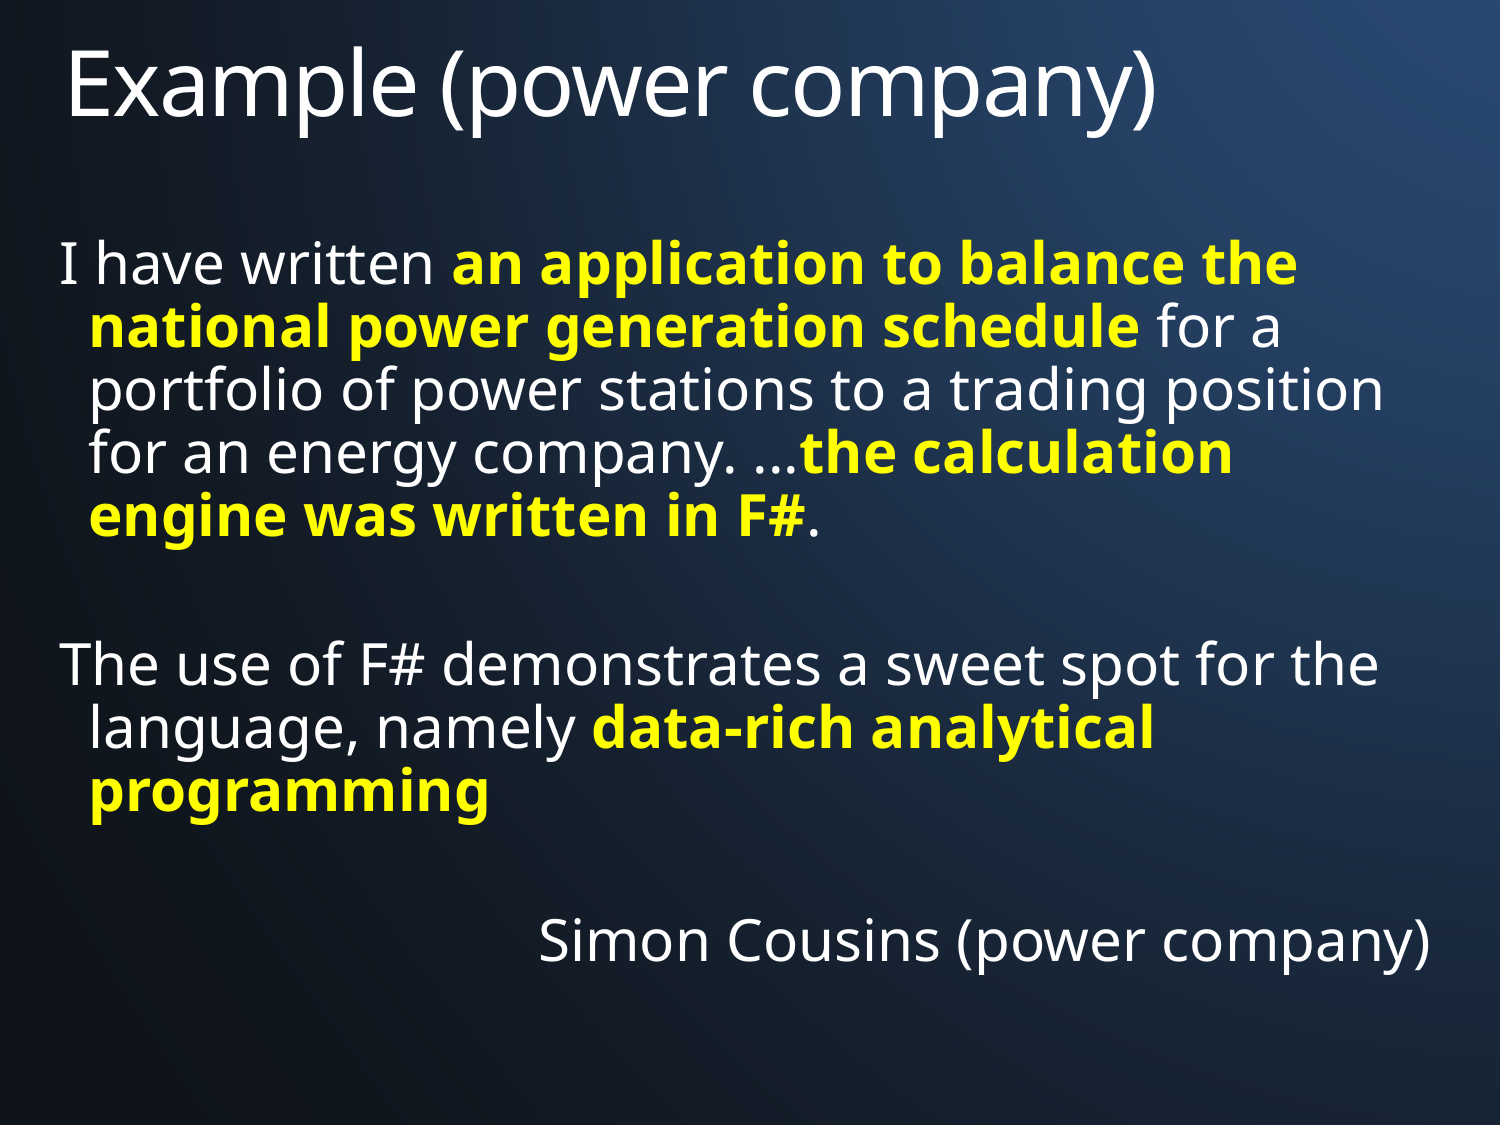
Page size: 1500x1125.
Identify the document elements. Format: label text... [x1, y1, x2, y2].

title Example (power company) [63, 37, 1436, 138]
list I have written an application to balance the national power generation schedule for a portfolio of power stations to a trading position for an energy company. ...the calculation engine was written in F#. The use of F# demonstrates a sweet spot for the language, namely data-rich analytical programming Simon Cousins (power company) [59, 234, 1432, 864]
picture [0, 0, 1500, 1125]
